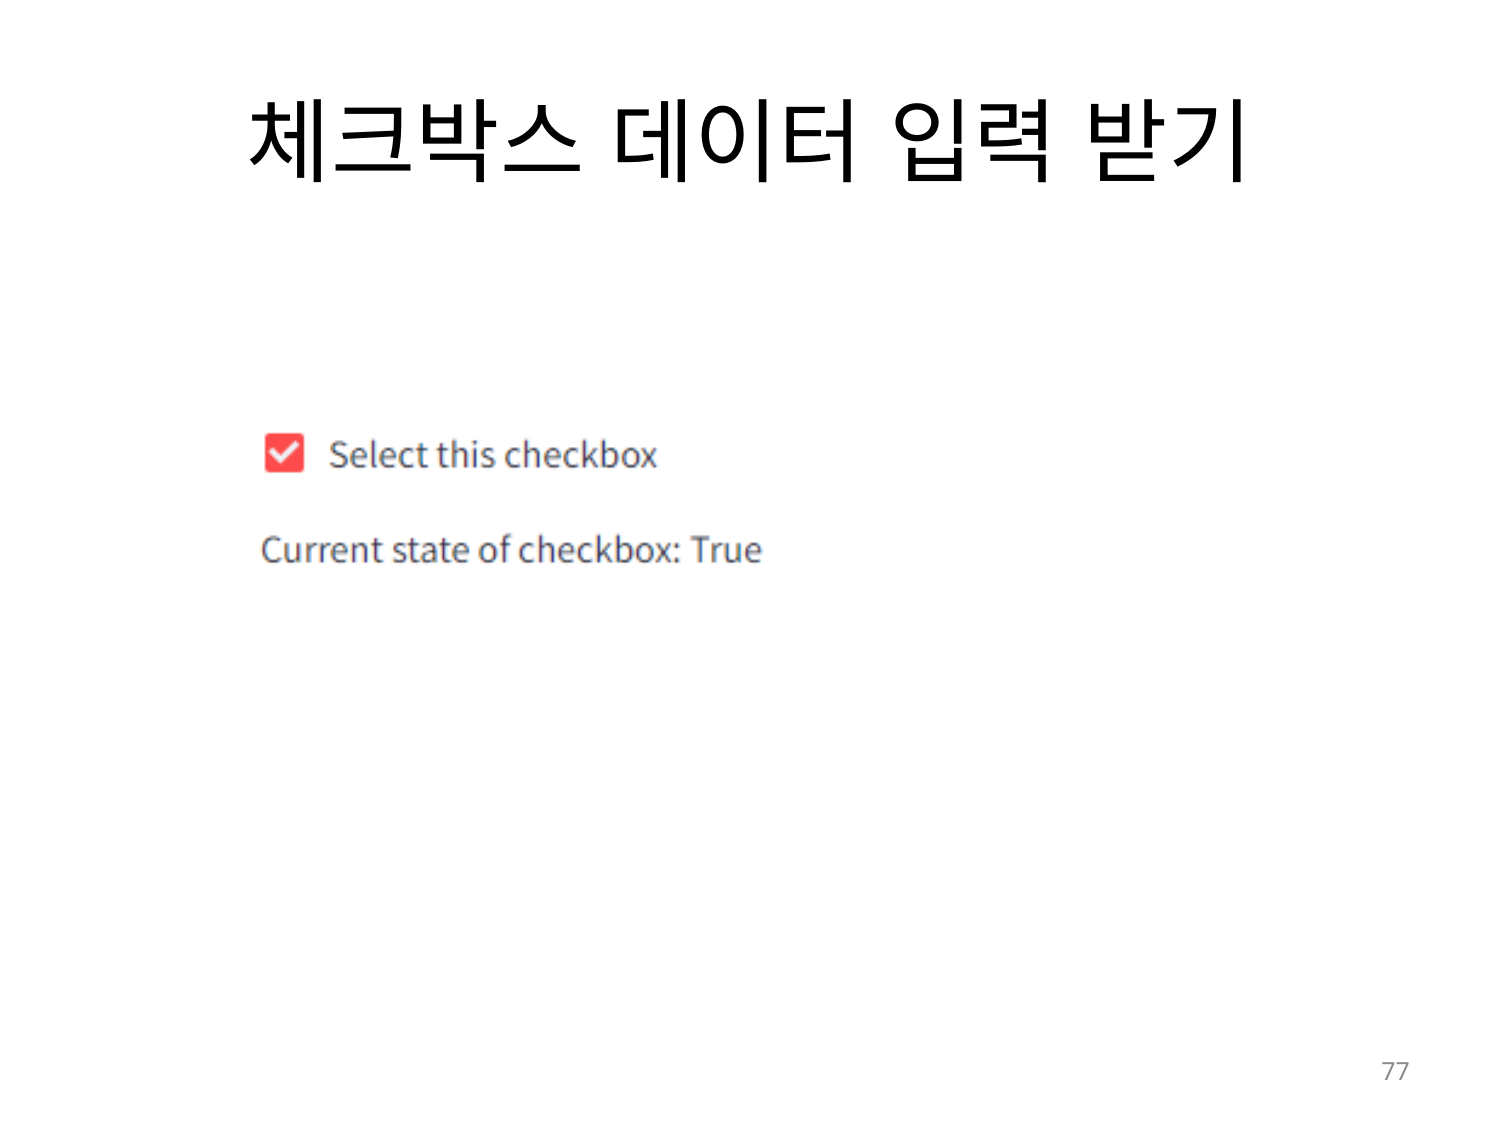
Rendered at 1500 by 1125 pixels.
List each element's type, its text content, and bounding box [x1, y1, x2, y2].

slide_number 77 [1074, 1042, 1425, 1103]
title 체크박스 데이터 입력 받기 [75, 45, 1425, 233]
picture [159, 361, 1313, 624]
